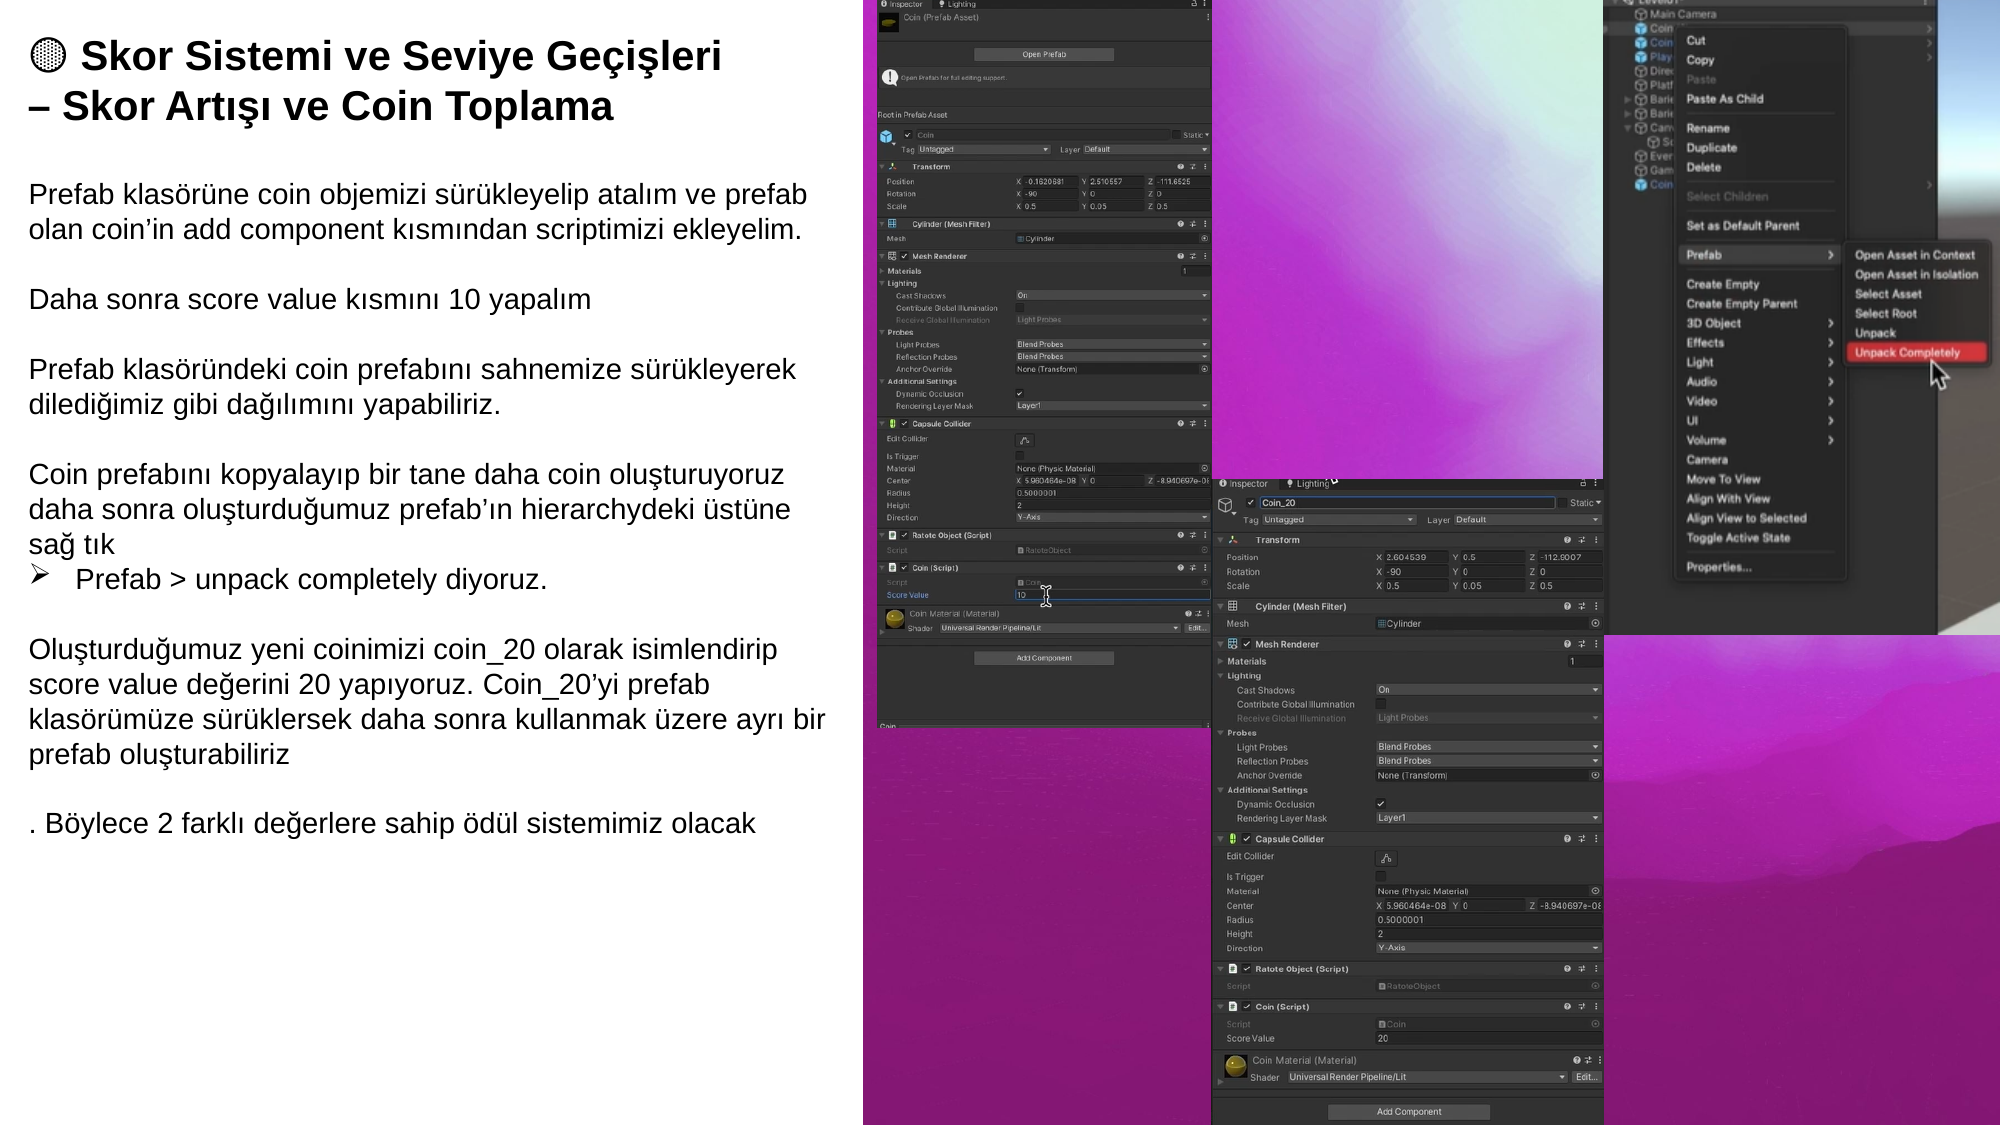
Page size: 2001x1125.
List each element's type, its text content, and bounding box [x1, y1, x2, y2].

title 🟡 Skor Sistemi ve Seviye Geçişleri – Skor Artışı ve Coin Toplama [19, 20, 746, 169]
picture [862, 0, 2000, 1125]
text_box Prefab klasörüne coin objemizi sürükleyelip atalım ve prefab olan coin’in add component kısmından scriptimizi ekleyelim. Daha sonra score value kısmını 10 yapalım Prefab klasöründeki coin prefabını sahnemize sürükleyerek dilediğimiz gibi dağılımını yapabiliriz. Coin prefabını kopyalayıp bir tane daha coin oluşturuyoruz daha sonra oluşturduğumuz prefab’ın hierarchydeki üstüne sağ tık Prefab > unpack completely diyoruz. Oluşturduğumuz yeni coinimizi coin_20 olarak isimlendirip score value değerini 20 yapıyoruz. Coin_20’yi prefab klasörümüze sürüklersek daha sonra kullanmak üzere ayrı bir prefab oluşturabiliriz . Böylece 2 farklı değerlere sahip ödül sistemimiz olacak [21, 168, 840, 1125]
text_box [0, 0, 862, 1125]
picture [46, 759, 383, 918]
